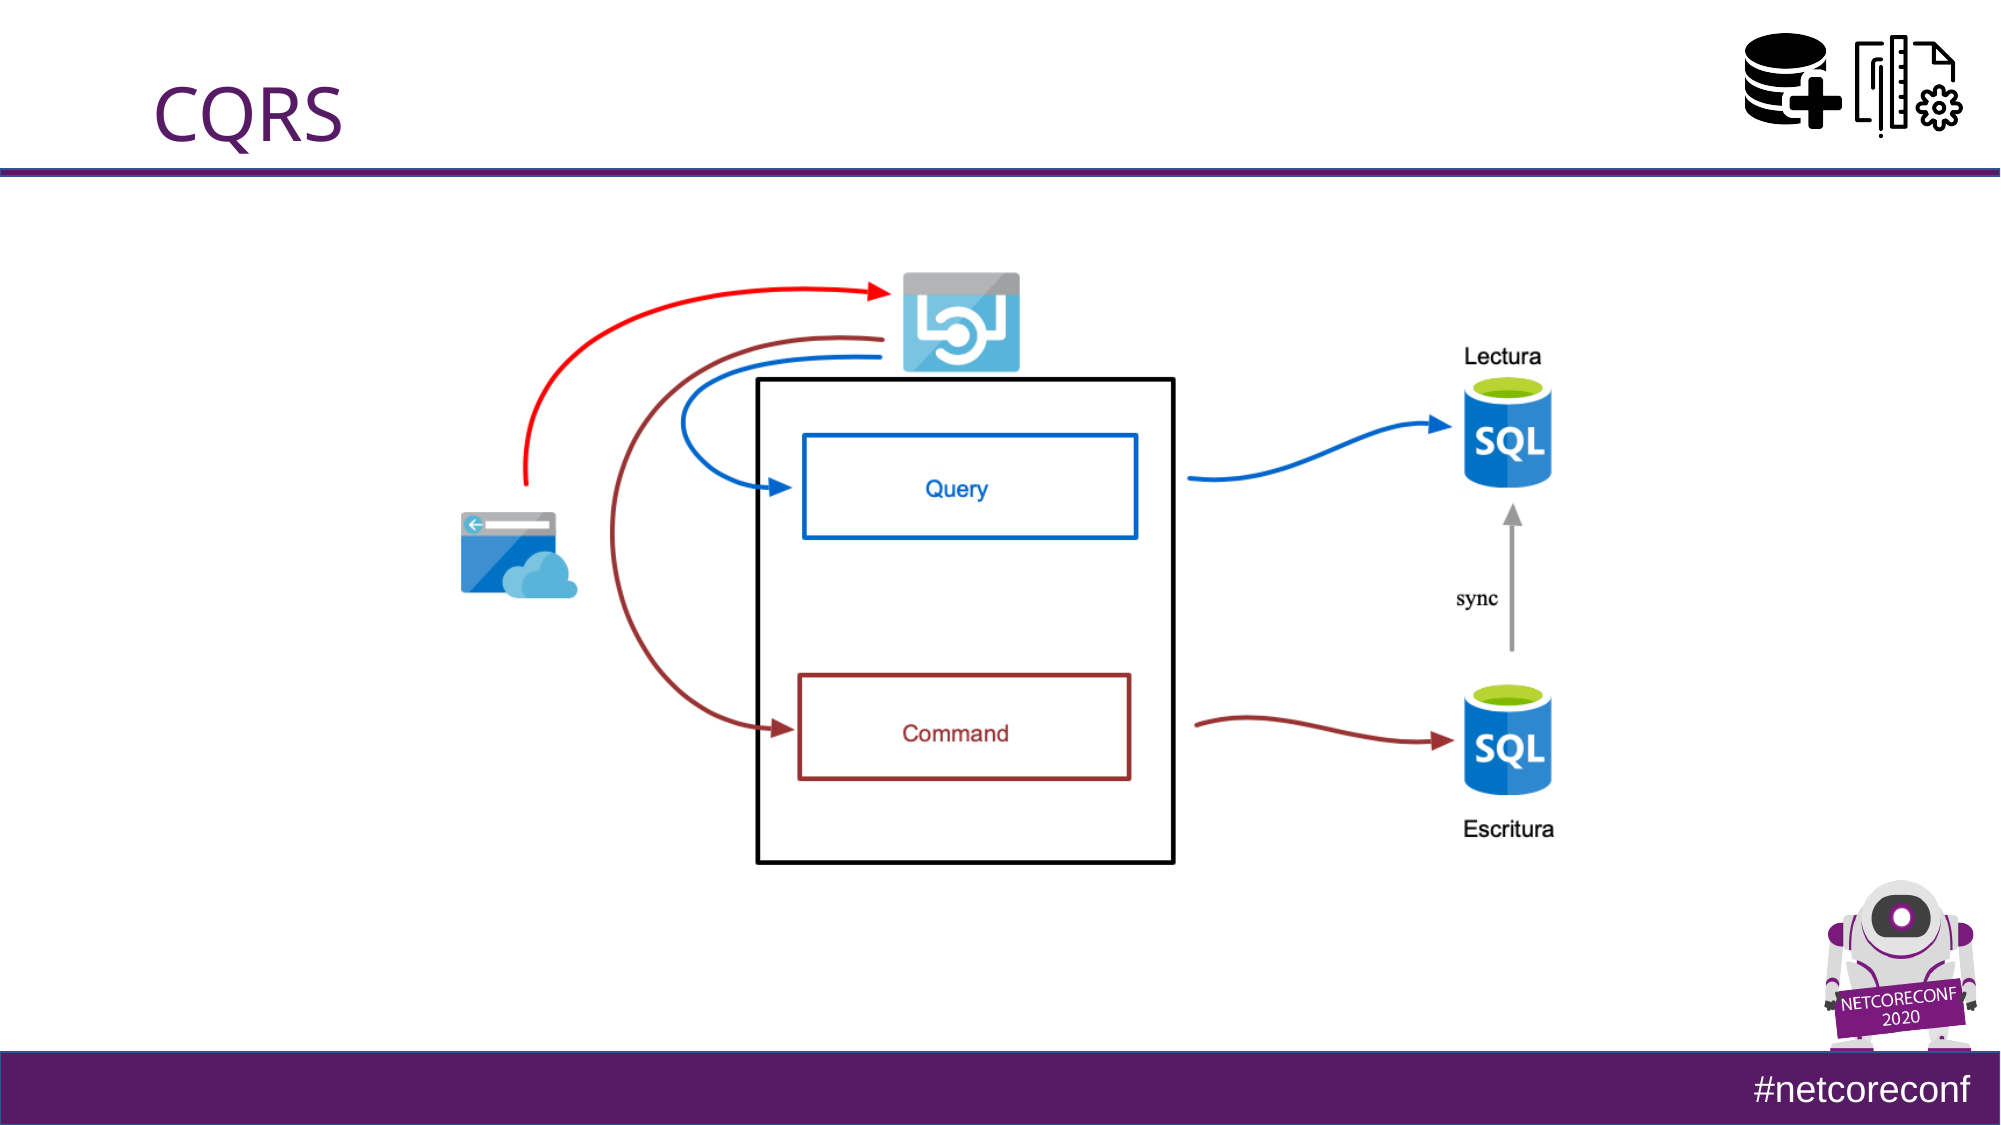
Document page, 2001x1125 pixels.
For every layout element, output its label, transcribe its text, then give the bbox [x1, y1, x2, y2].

picture [1824, 880, 1977, 1051]
picture [1855, 33, 1963, 140]
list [389, 242, 1611, 957]
title CQRS [137, 20, 1863, 213]
picture [1745, 32, 1842, 129]
